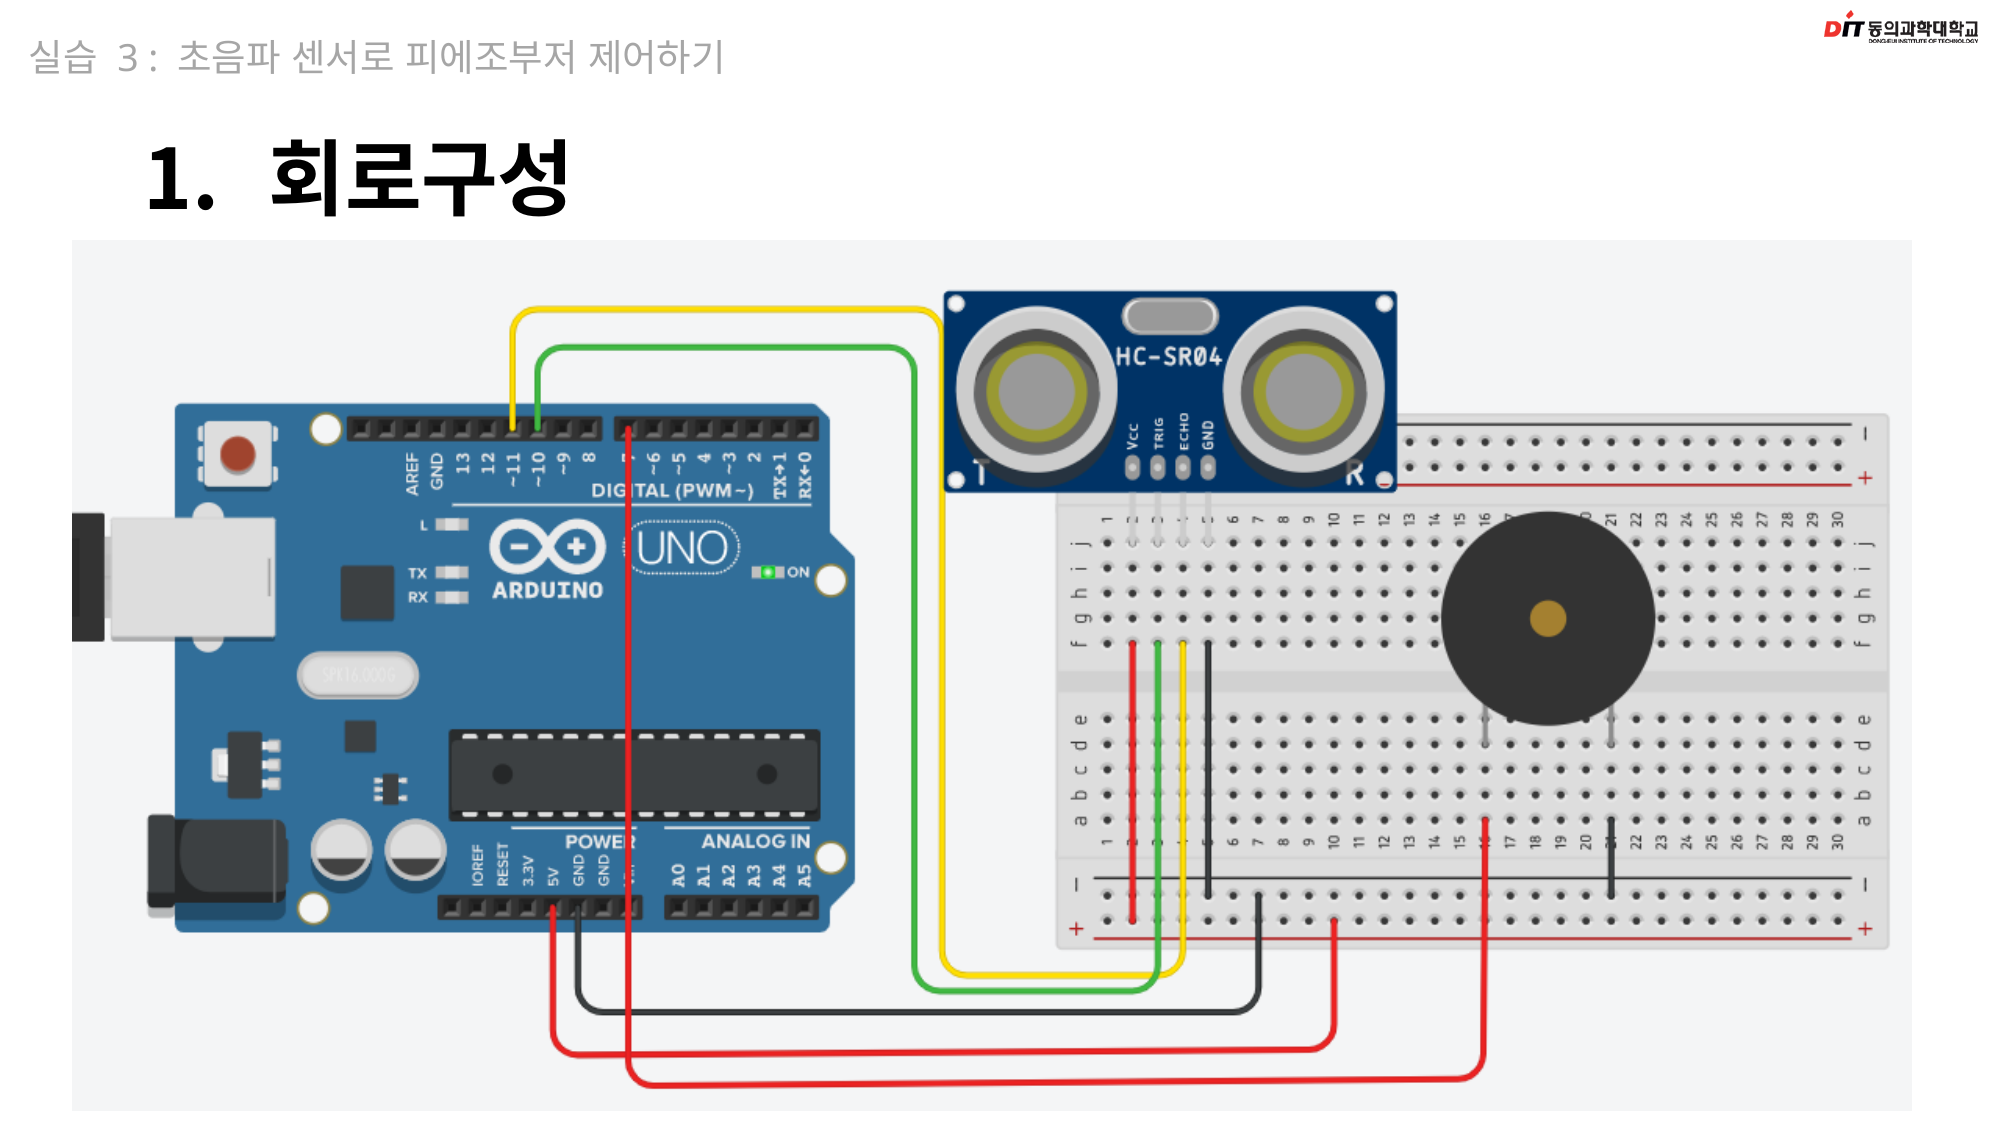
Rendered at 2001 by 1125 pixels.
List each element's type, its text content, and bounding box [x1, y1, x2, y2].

picture [72, 240, 1912, 1111]
text_box 회로구성 [129, 129, 1423, 240]
picture [1824, 10, 1978, 43]
text_box 실습 3 : 초음파 센서로 피에조부저 제어하기 [14, 26, 742, 87]
